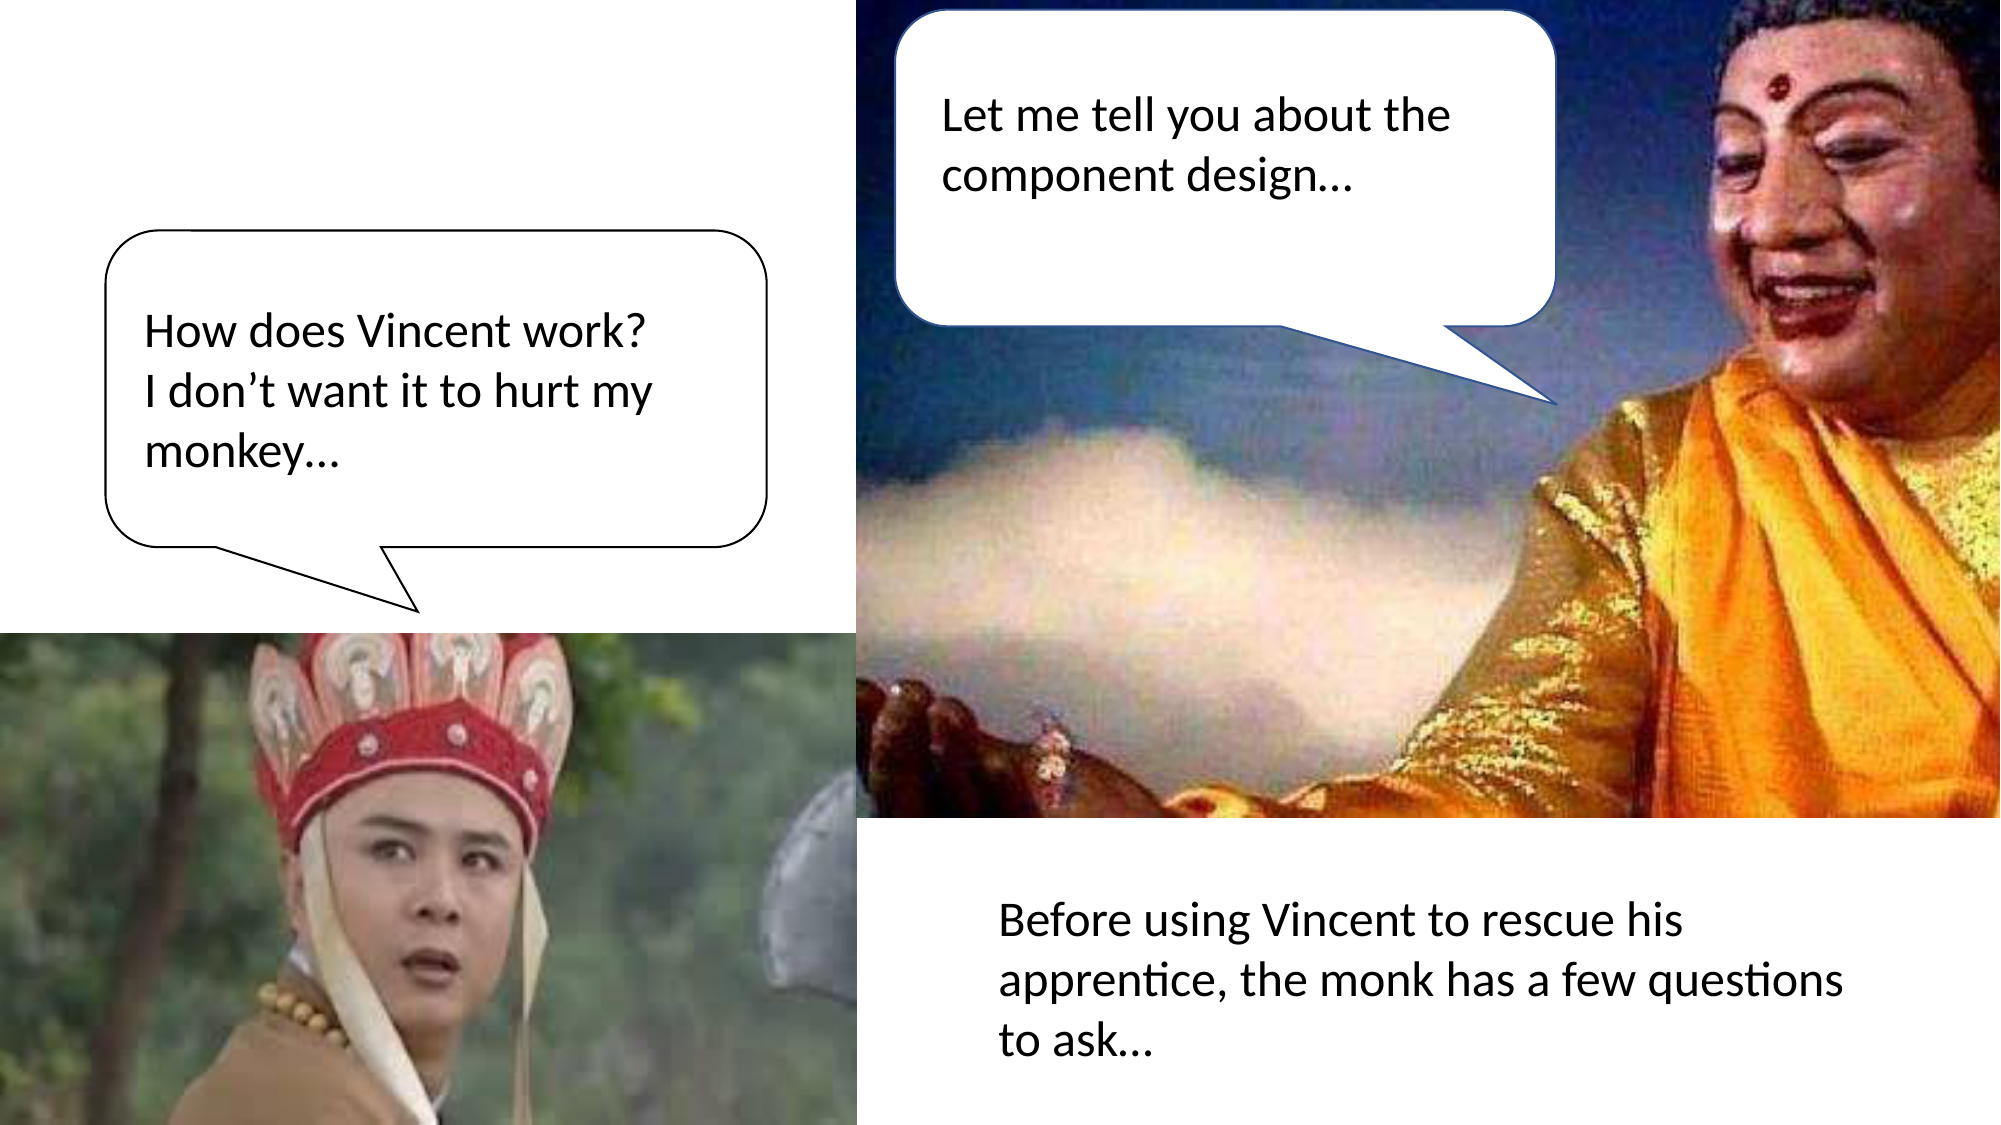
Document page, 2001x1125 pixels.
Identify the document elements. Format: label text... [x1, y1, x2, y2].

text_box Before using Vincent to rescue his apprentice, the monk has a few questions to ask… [983, 879, 1878, 1074]
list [0, 633, 856, 1125]
text_box [104, 229, 768, 614]
picture [855, 0, 2000, 1125]
text_box How does Vincent work? I don’t want it to hurt my monkey… [129, 290, 727, 546]
